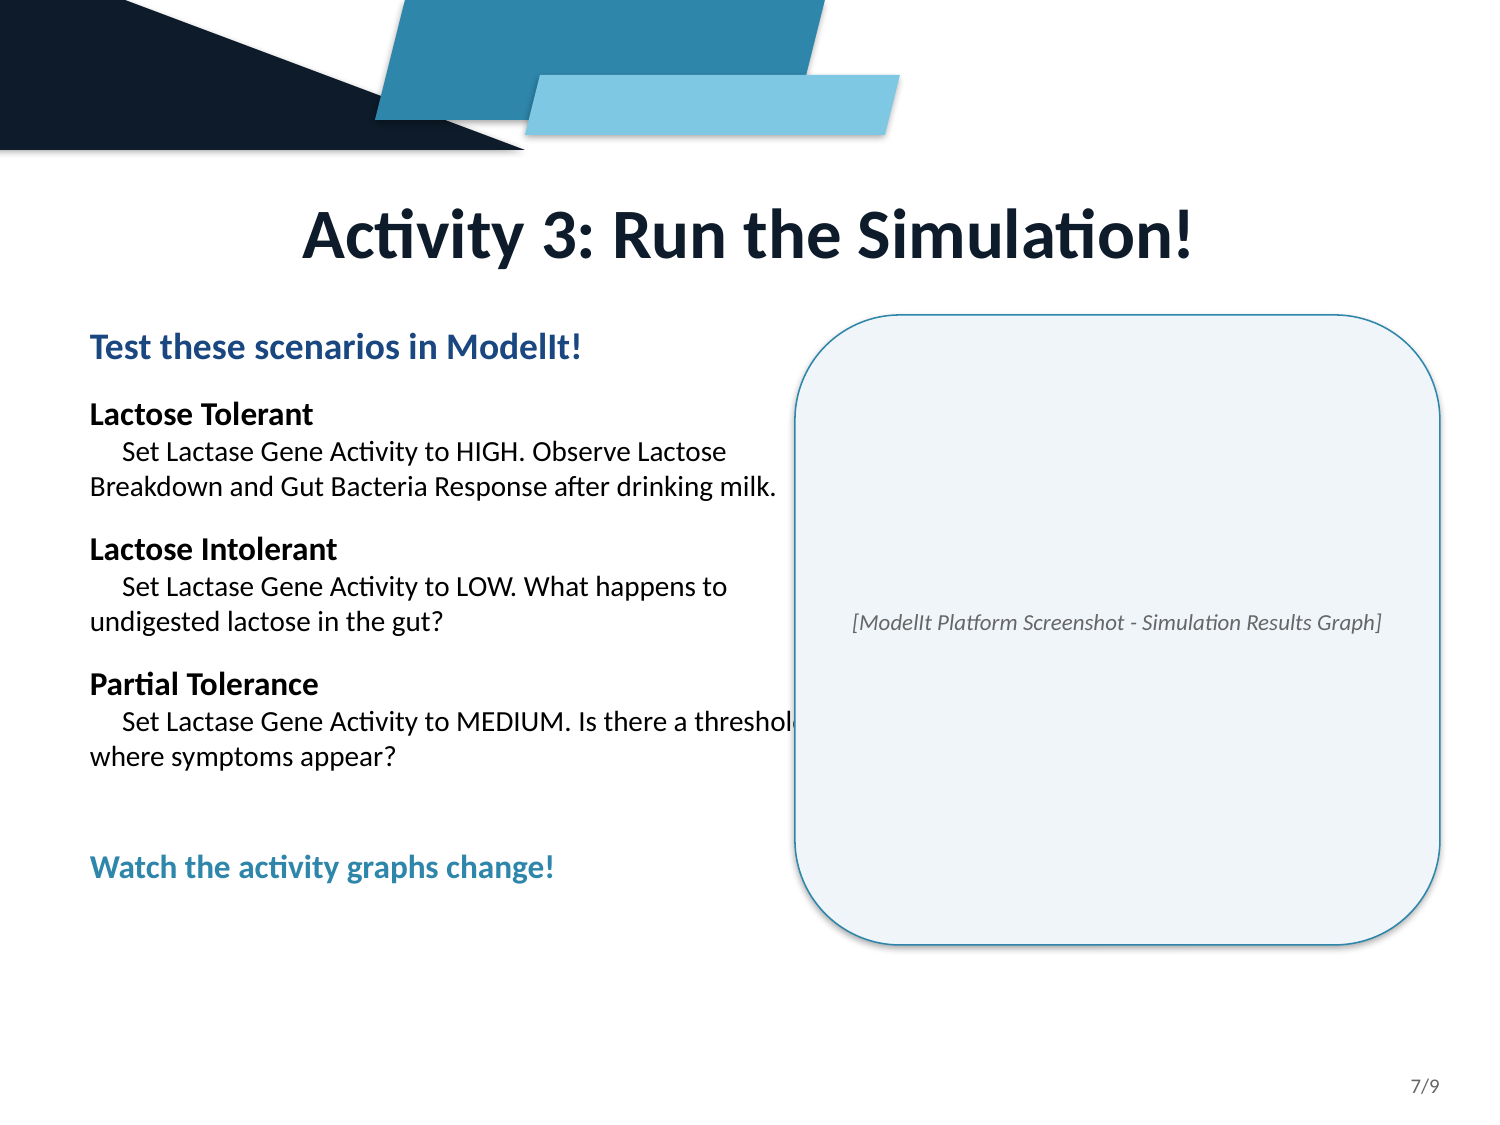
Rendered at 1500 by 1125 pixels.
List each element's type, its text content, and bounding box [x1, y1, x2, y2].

text_box 7/9 [1395, 1065, 1455, 1105]
text_box [794, 314, 1441, 946]
text_box [0, 0, 526, 151]
text_box [524, 74, 901, 136]
text_box [374, 0, 826, 121]
text_box Test these scenarios in ModelIt! Lactose Tolerant Set Lactase Gene Activity to HIGH. Observe Lactose Breakdown and Gut Bacteria Response after drinking milk. Lactose Intolerant Set Lactase Gene Activity to LOW. What happens to undigested lactose in the gut? Partial Tolerance Set Lactase Gene Activity to MEDIUM. Is there a threshold where symptoms appear? Watch the activity graphs change! [74, 314, 825, 893]
text_box Activity 3: Run the Simulation! [287, 179, 1213, 280]
text_box [ModelIt Platform Screenshot - Simulation Results Graph] [837, 600, 1398, 643]
